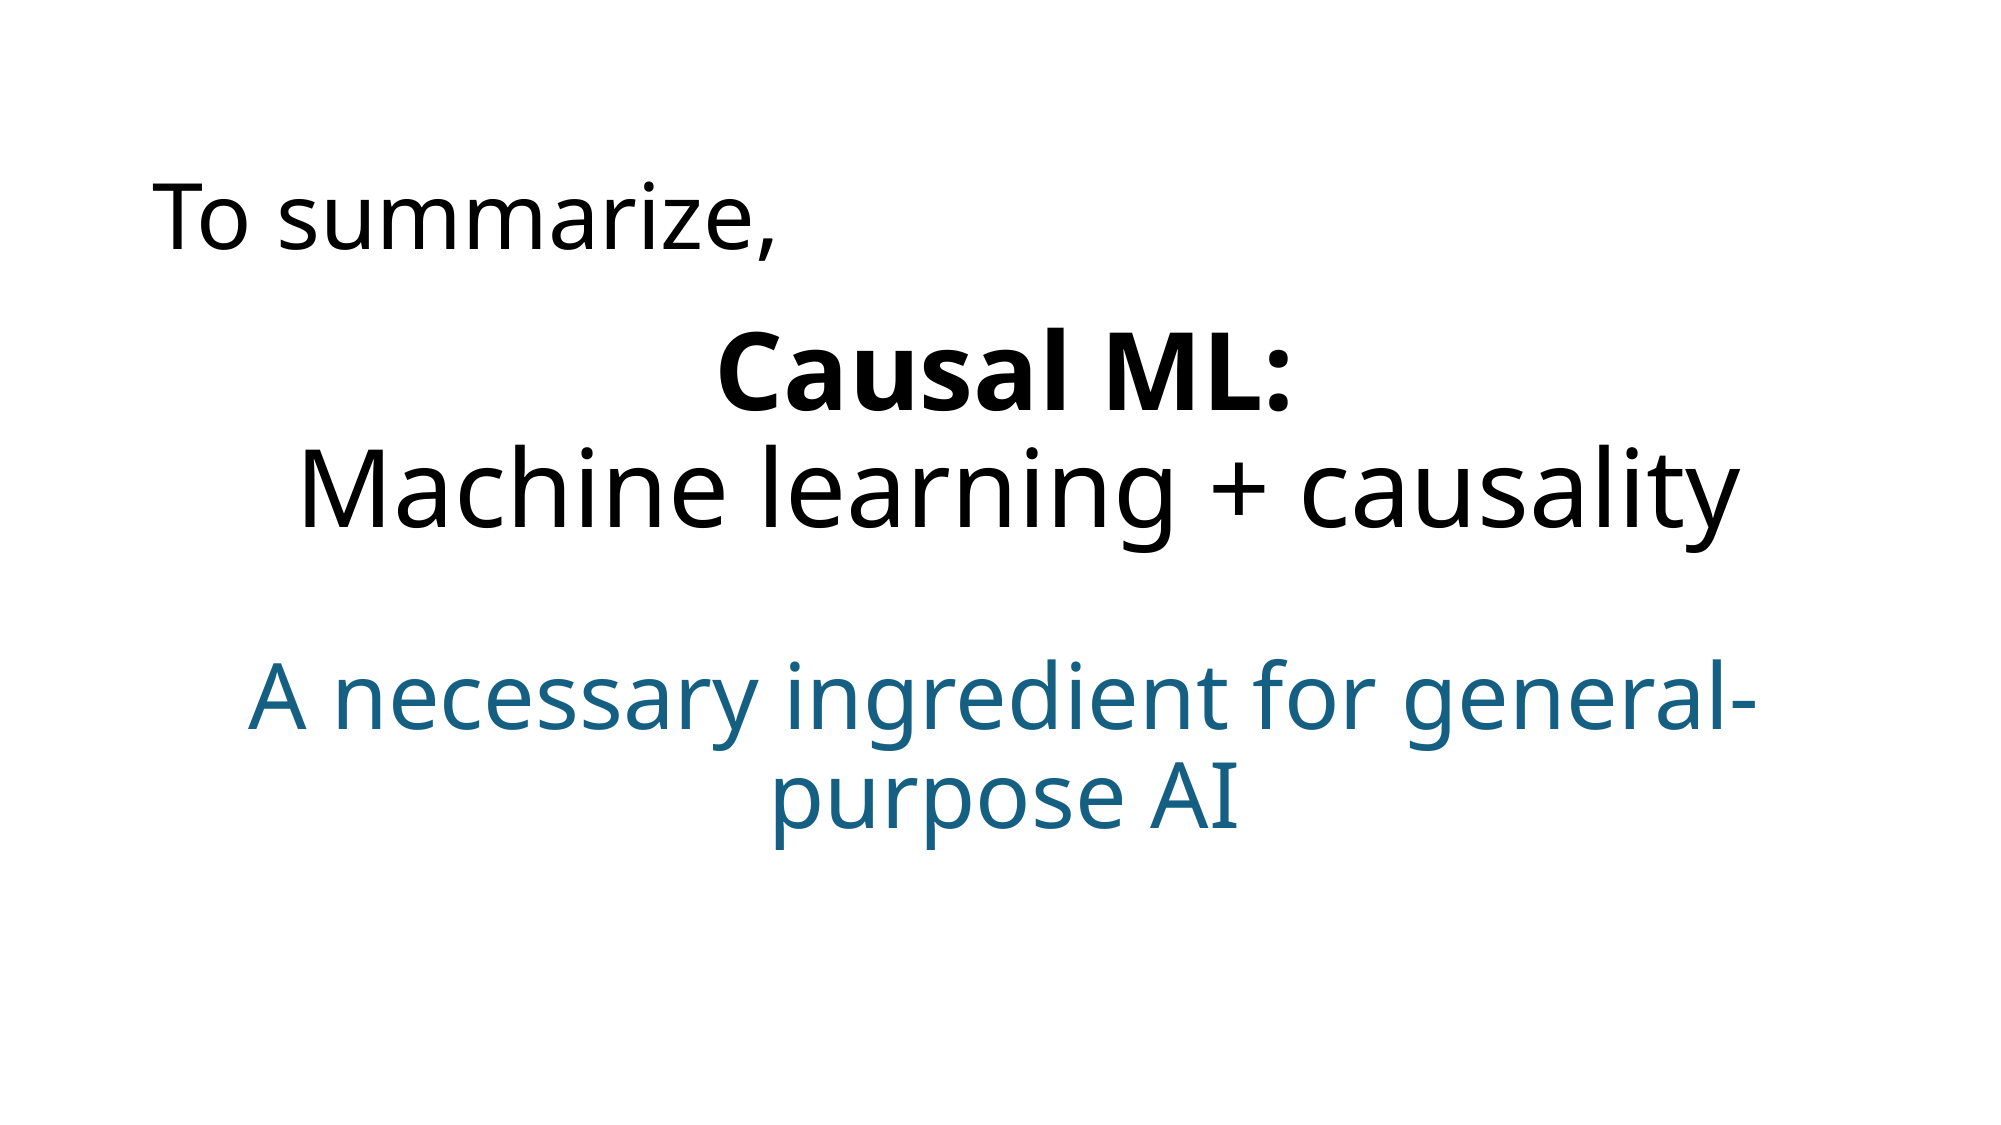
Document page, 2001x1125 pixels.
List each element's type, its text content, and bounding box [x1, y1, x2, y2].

text_box To summarize, [137, 59, 1886, 278]
title Causal ML: Machine learning + causality A necessary ingredient for general-purpose AI [93, 387, 1916, 856]
